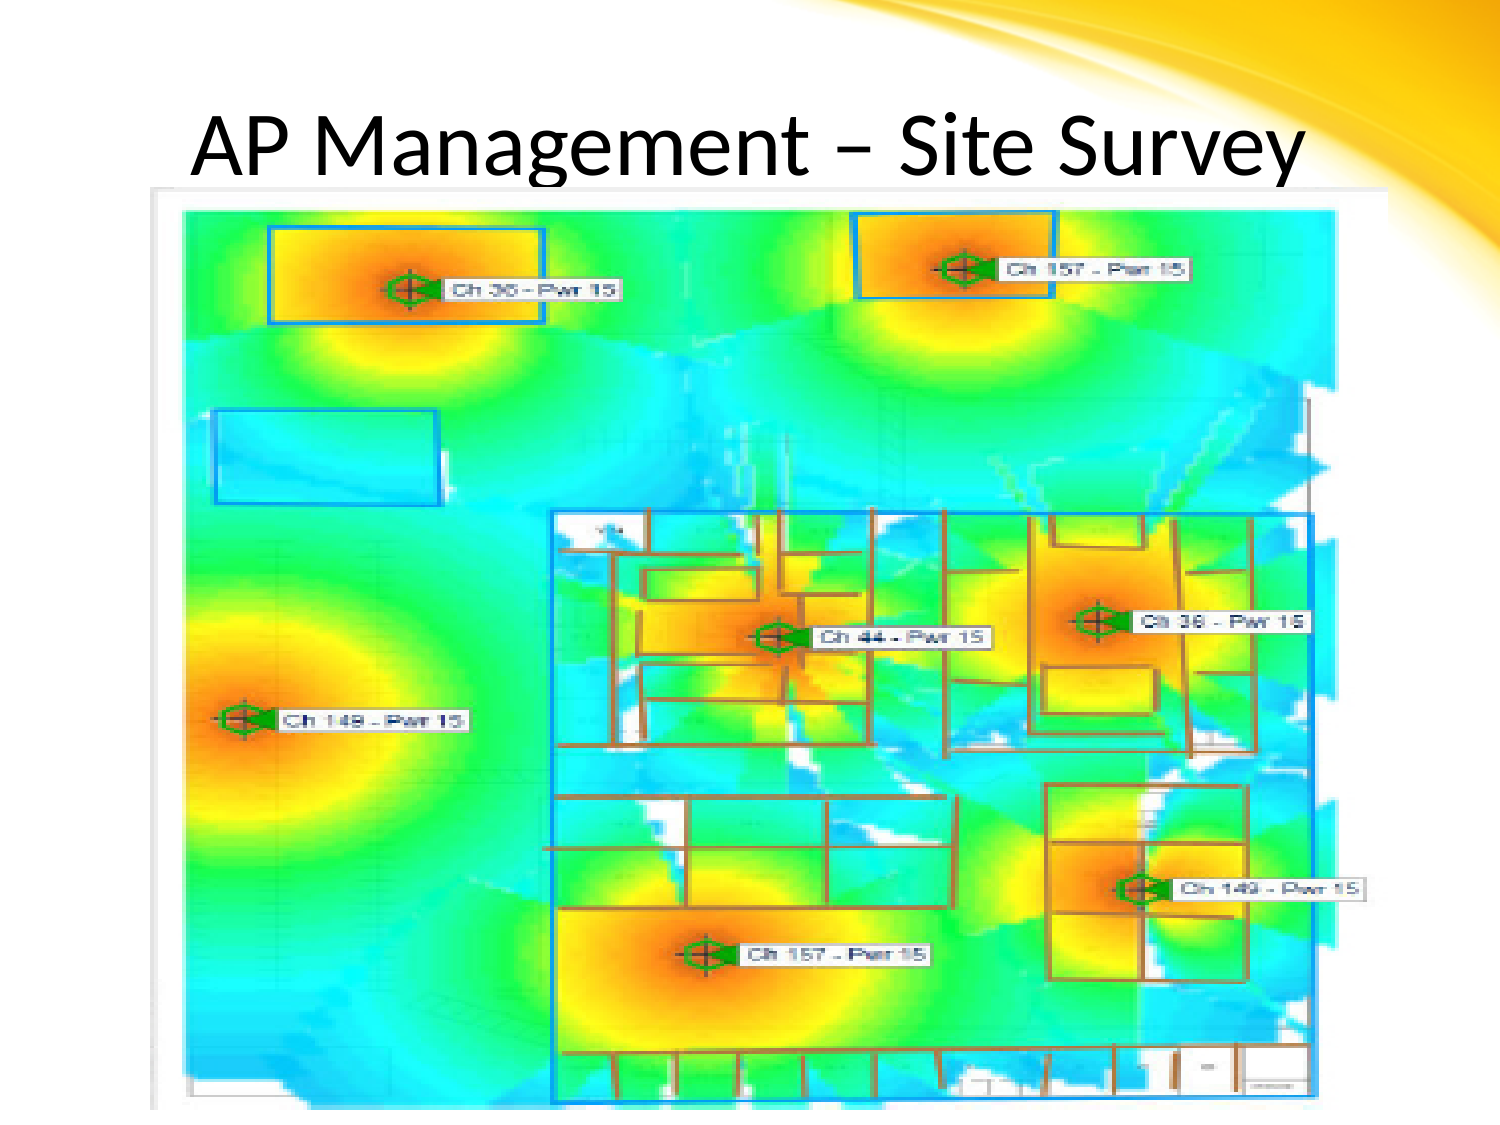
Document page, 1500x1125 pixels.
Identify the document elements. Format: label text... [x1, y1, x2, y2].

title AP Management – Site Survey [75, 45, 1425, 233]
picture [149, 0, 1500, 1113]
